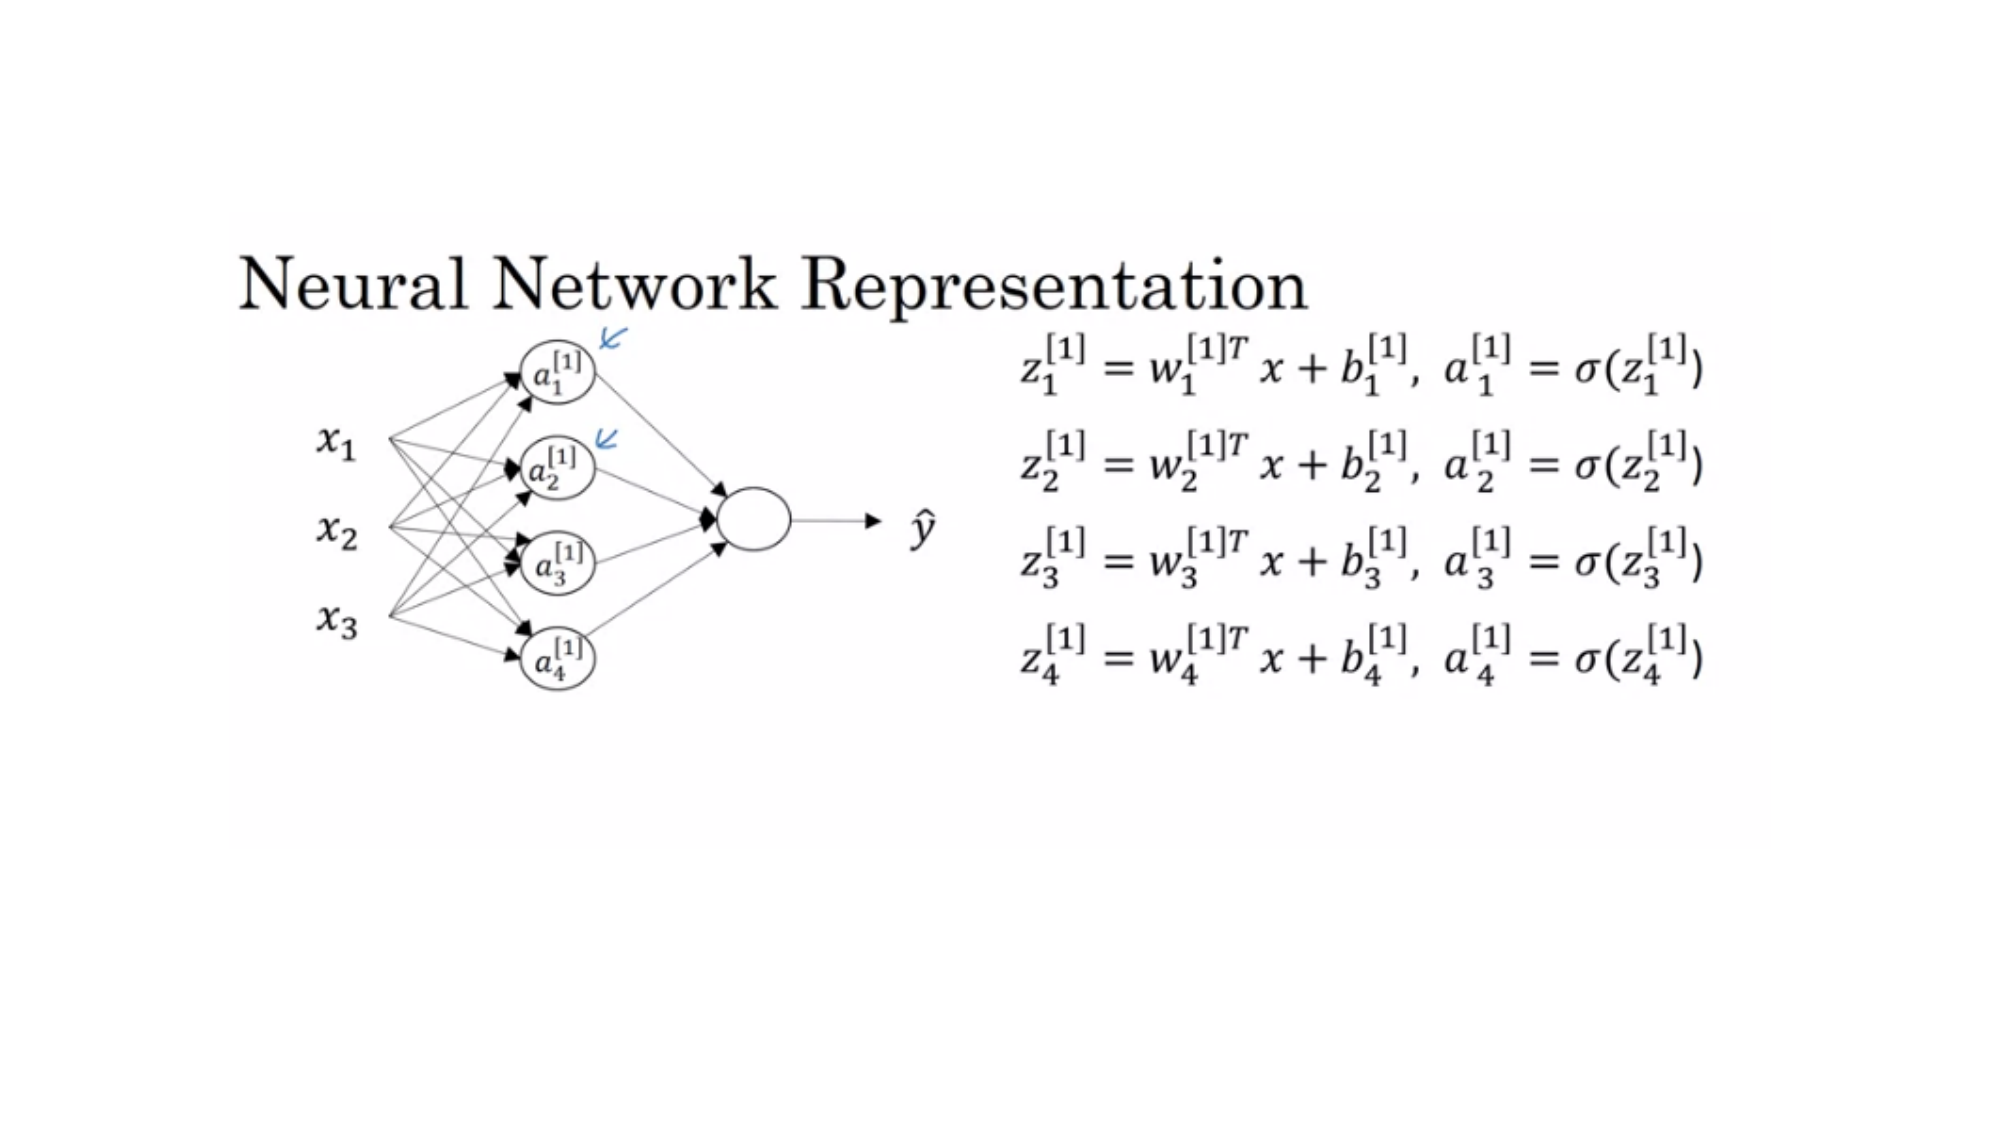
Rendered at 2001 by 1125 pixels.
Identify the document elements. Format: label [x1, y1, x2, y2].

list [229, 212, 1771, 849]
